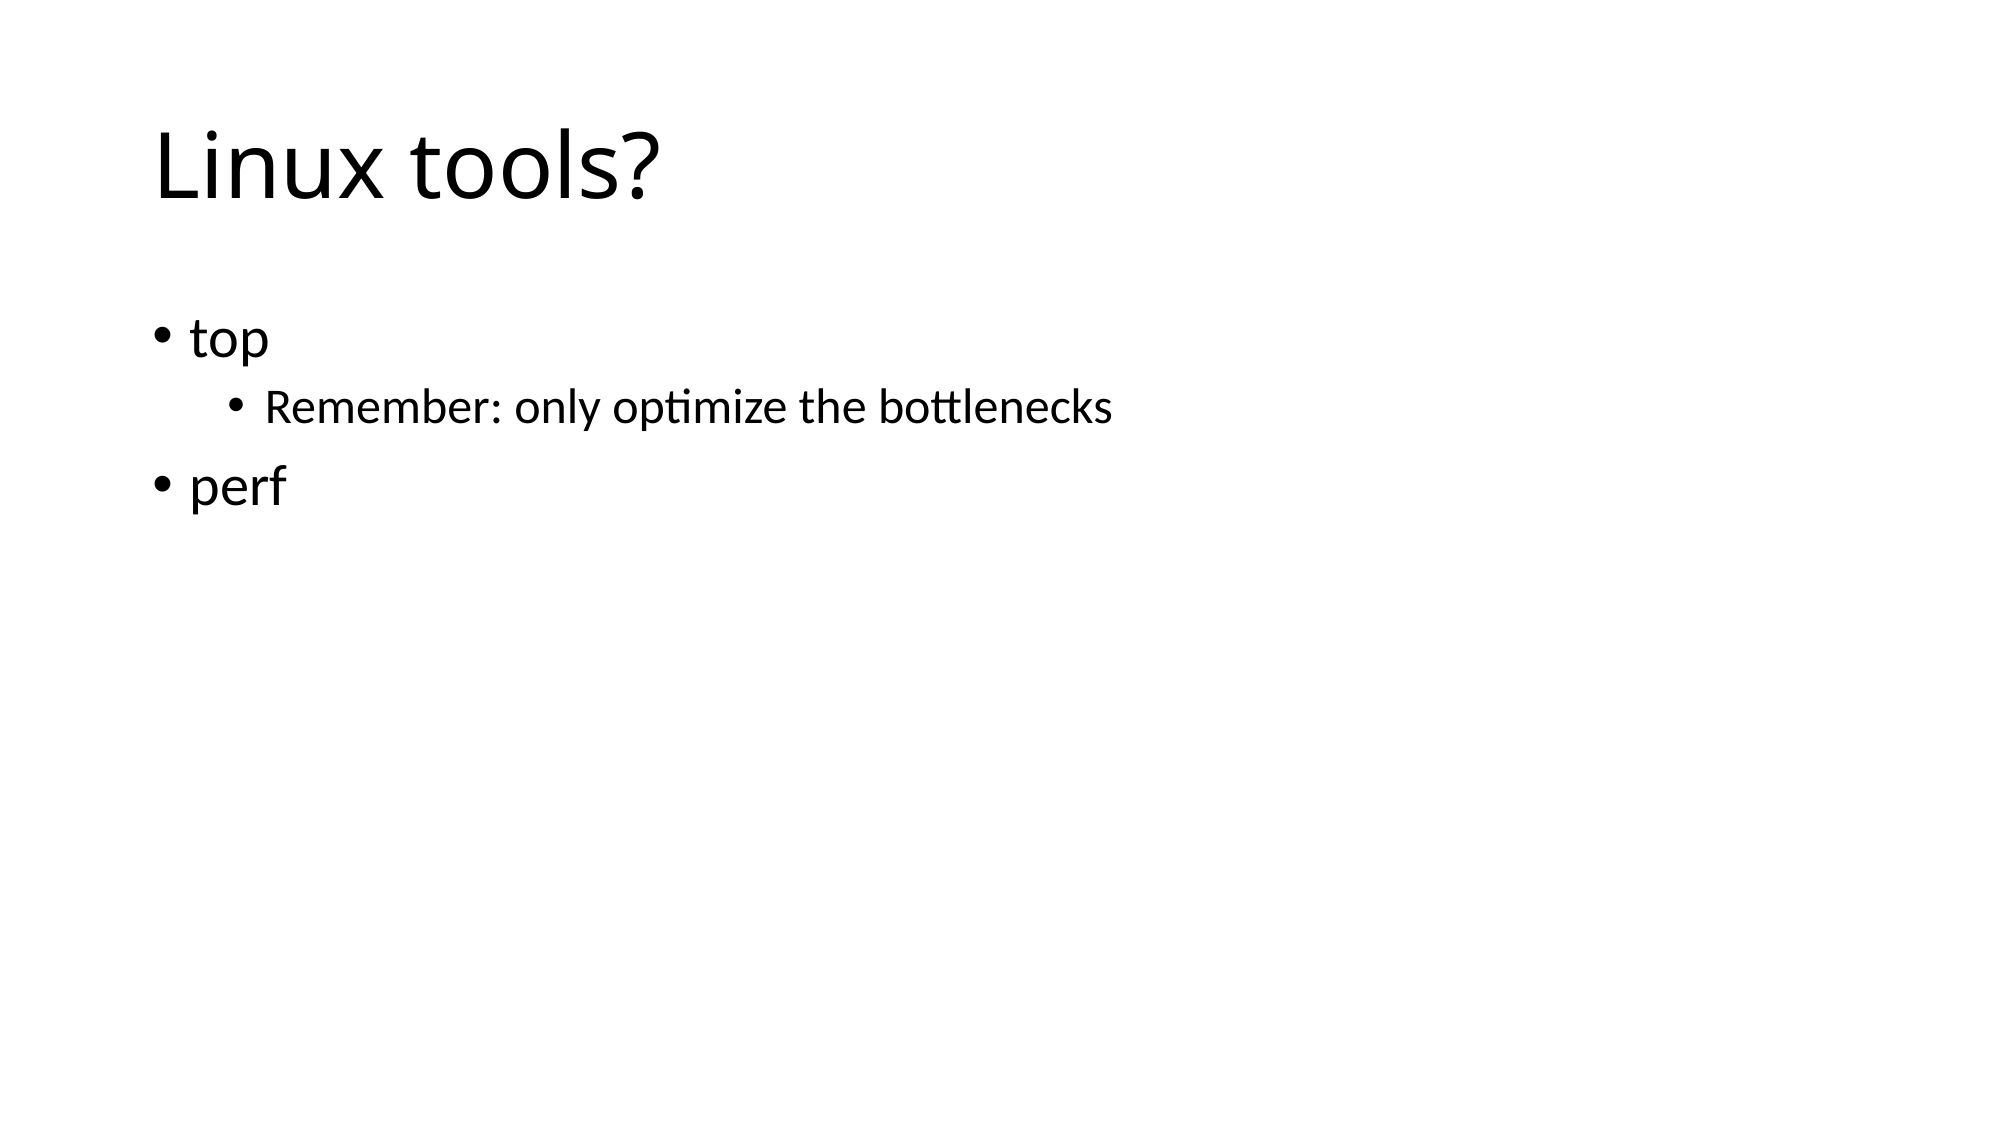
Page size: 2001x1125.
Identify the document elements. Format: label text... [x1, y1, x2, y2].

title Linux tools? [137, 59, 1863, 278]
list top Remember: only optimize the bottlenecks perf [137, 299, 1863, 1014]
